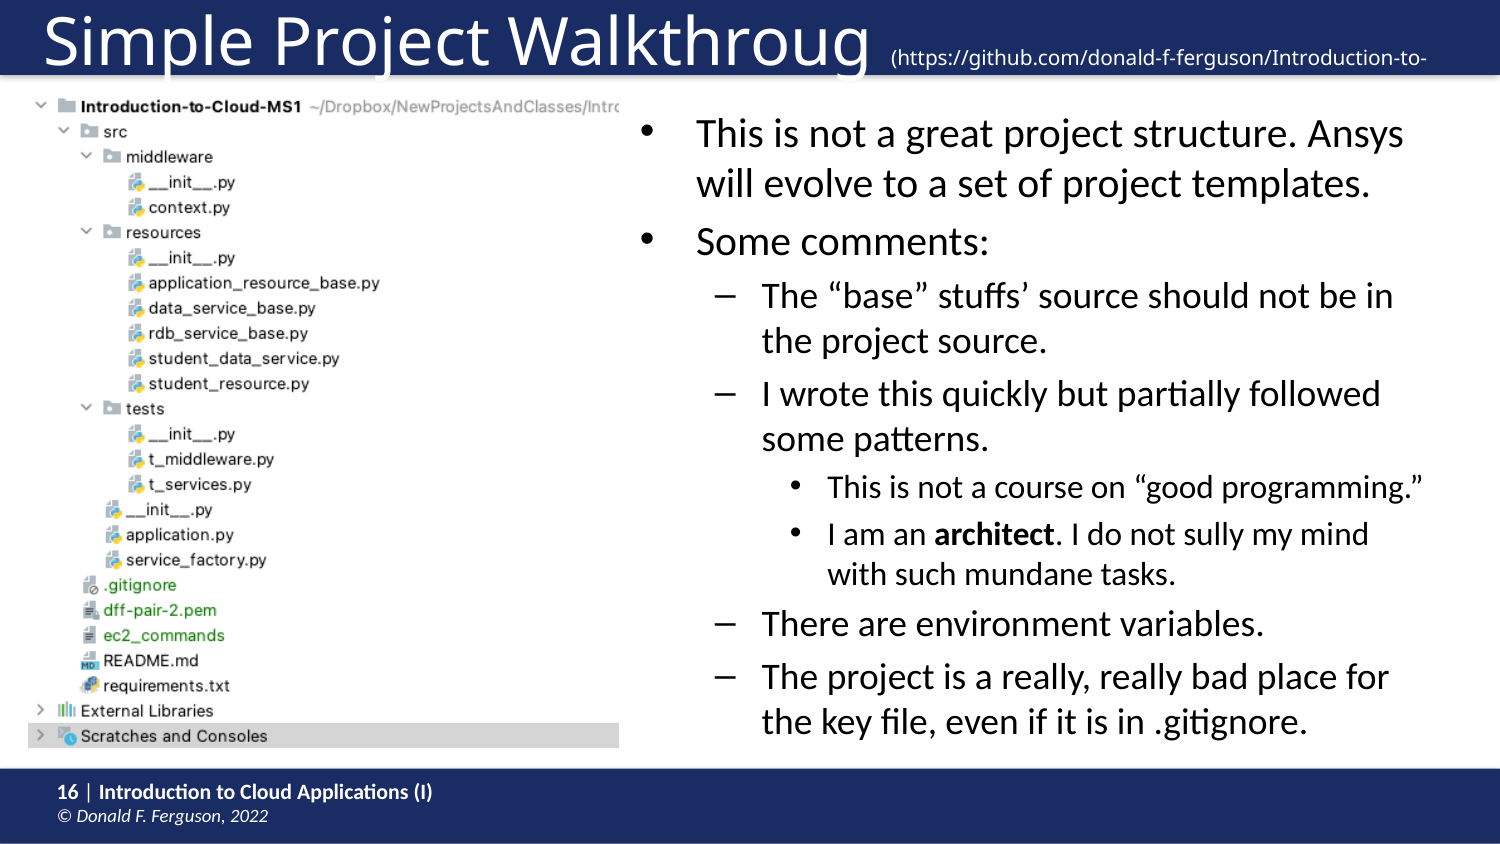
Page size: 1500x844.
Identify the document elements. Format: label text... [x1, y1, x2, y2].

title Simple Project Walkthroug (https://github.com/donald-f-ferguson/Introduction-to-Cloud-MS1.git) [28, 0, 1450, 73]
picture [27, 96, 619, 757]
list This is not a great project structure. Ansys will evolve to a set of project templates. Some comments: The “base” stuffs’ source should not be in the project source. I wrote this quickly but partially followed some patterns. This is not a course on “good programming.” I am an architect. I do not sully my mind with such mundane tasks. There are environment variables. The project is a really, really bad place for the key file, even if it is in .gitignore. [624, 97, 1450, 761]
